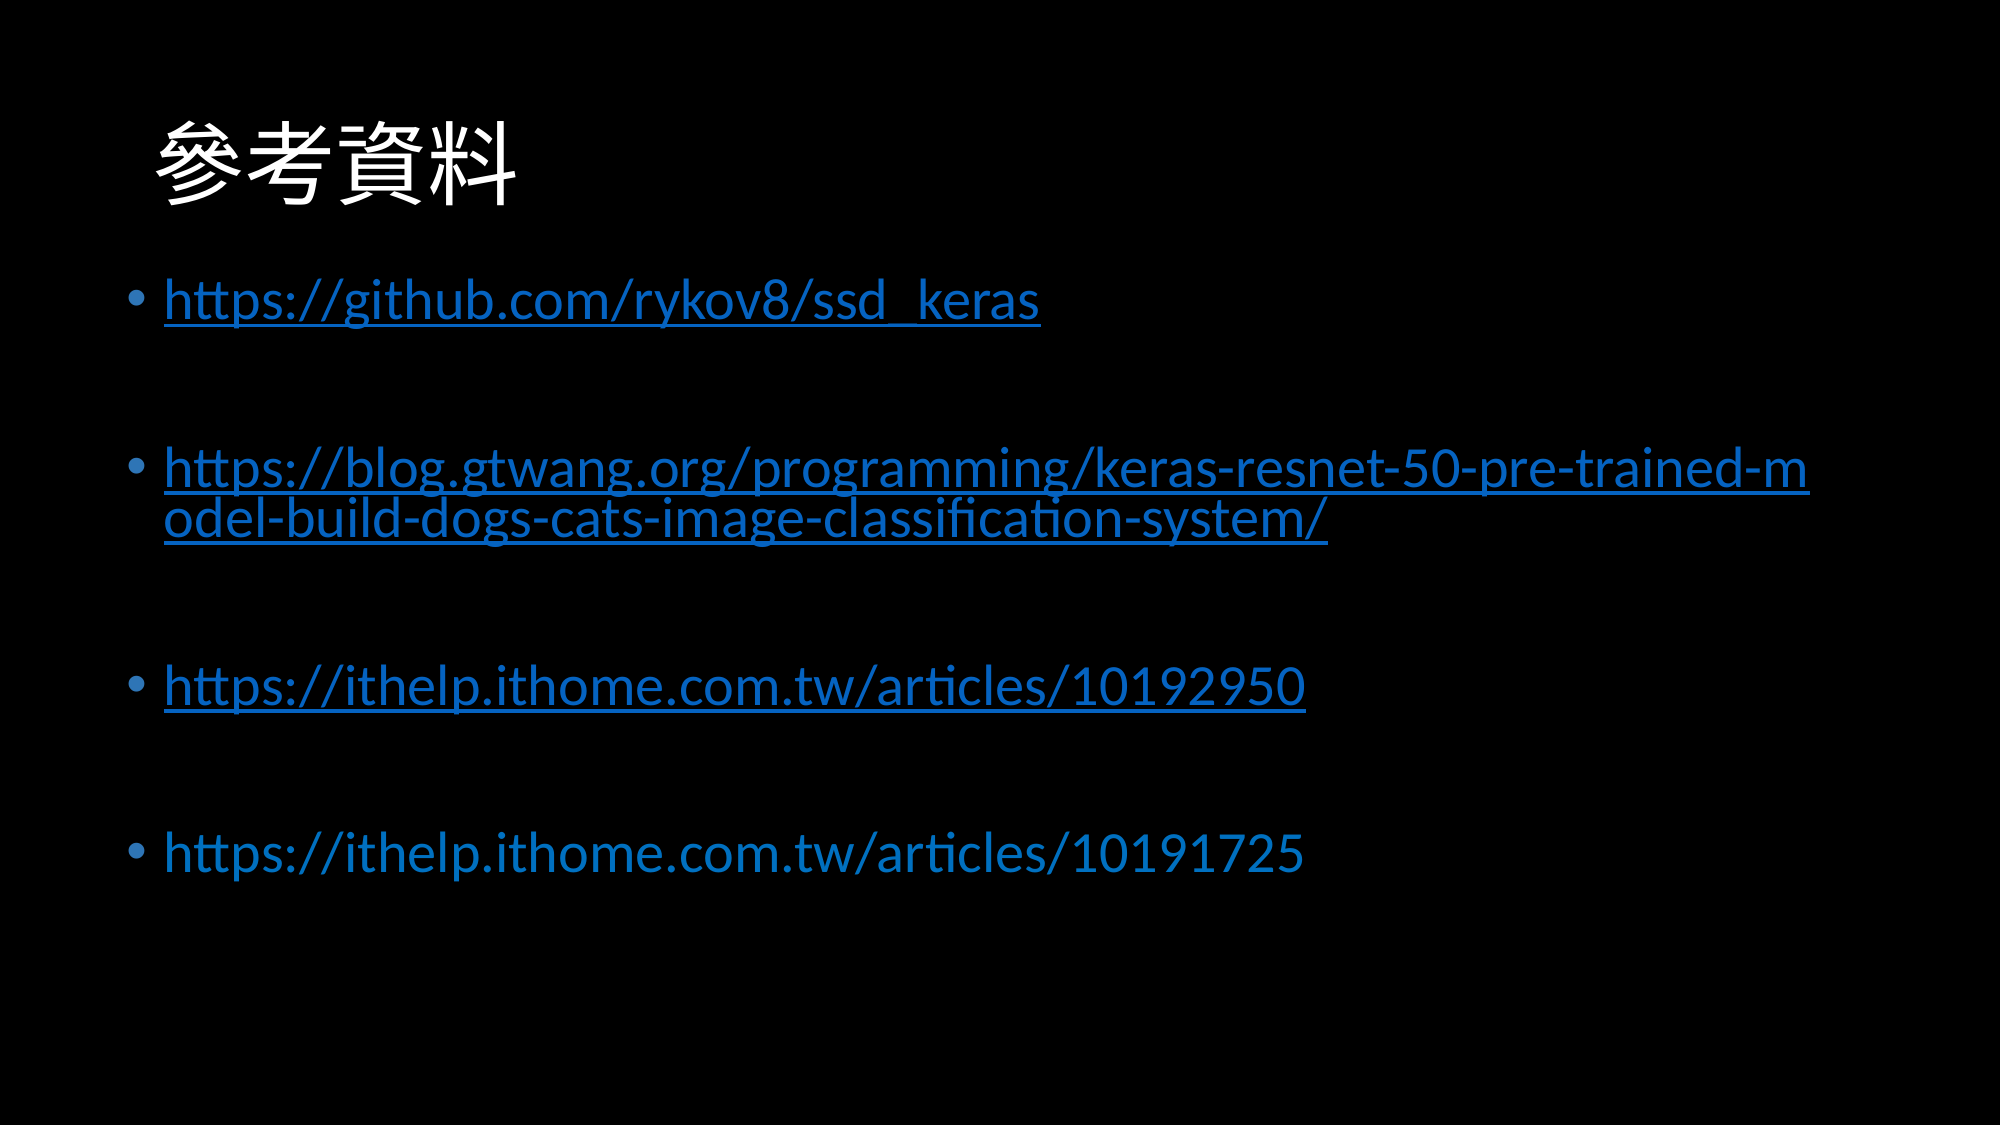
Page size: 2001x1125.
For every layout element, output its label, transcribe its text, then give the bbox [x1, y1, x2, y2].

list https://github.com/rykov8/ssd_keras https://blog.gtwang.org/programming/keras-resnet-50-pre-trained-model-build-dogs-cats-image-classification-system/ https://ithelp.ithome.com.tw/articles/10192950 https://ithelp.ithome.com.tw/articles/10191725 [111, 261, 1837, 976]
title 參考資料 [137, 59, 1863, 278]
